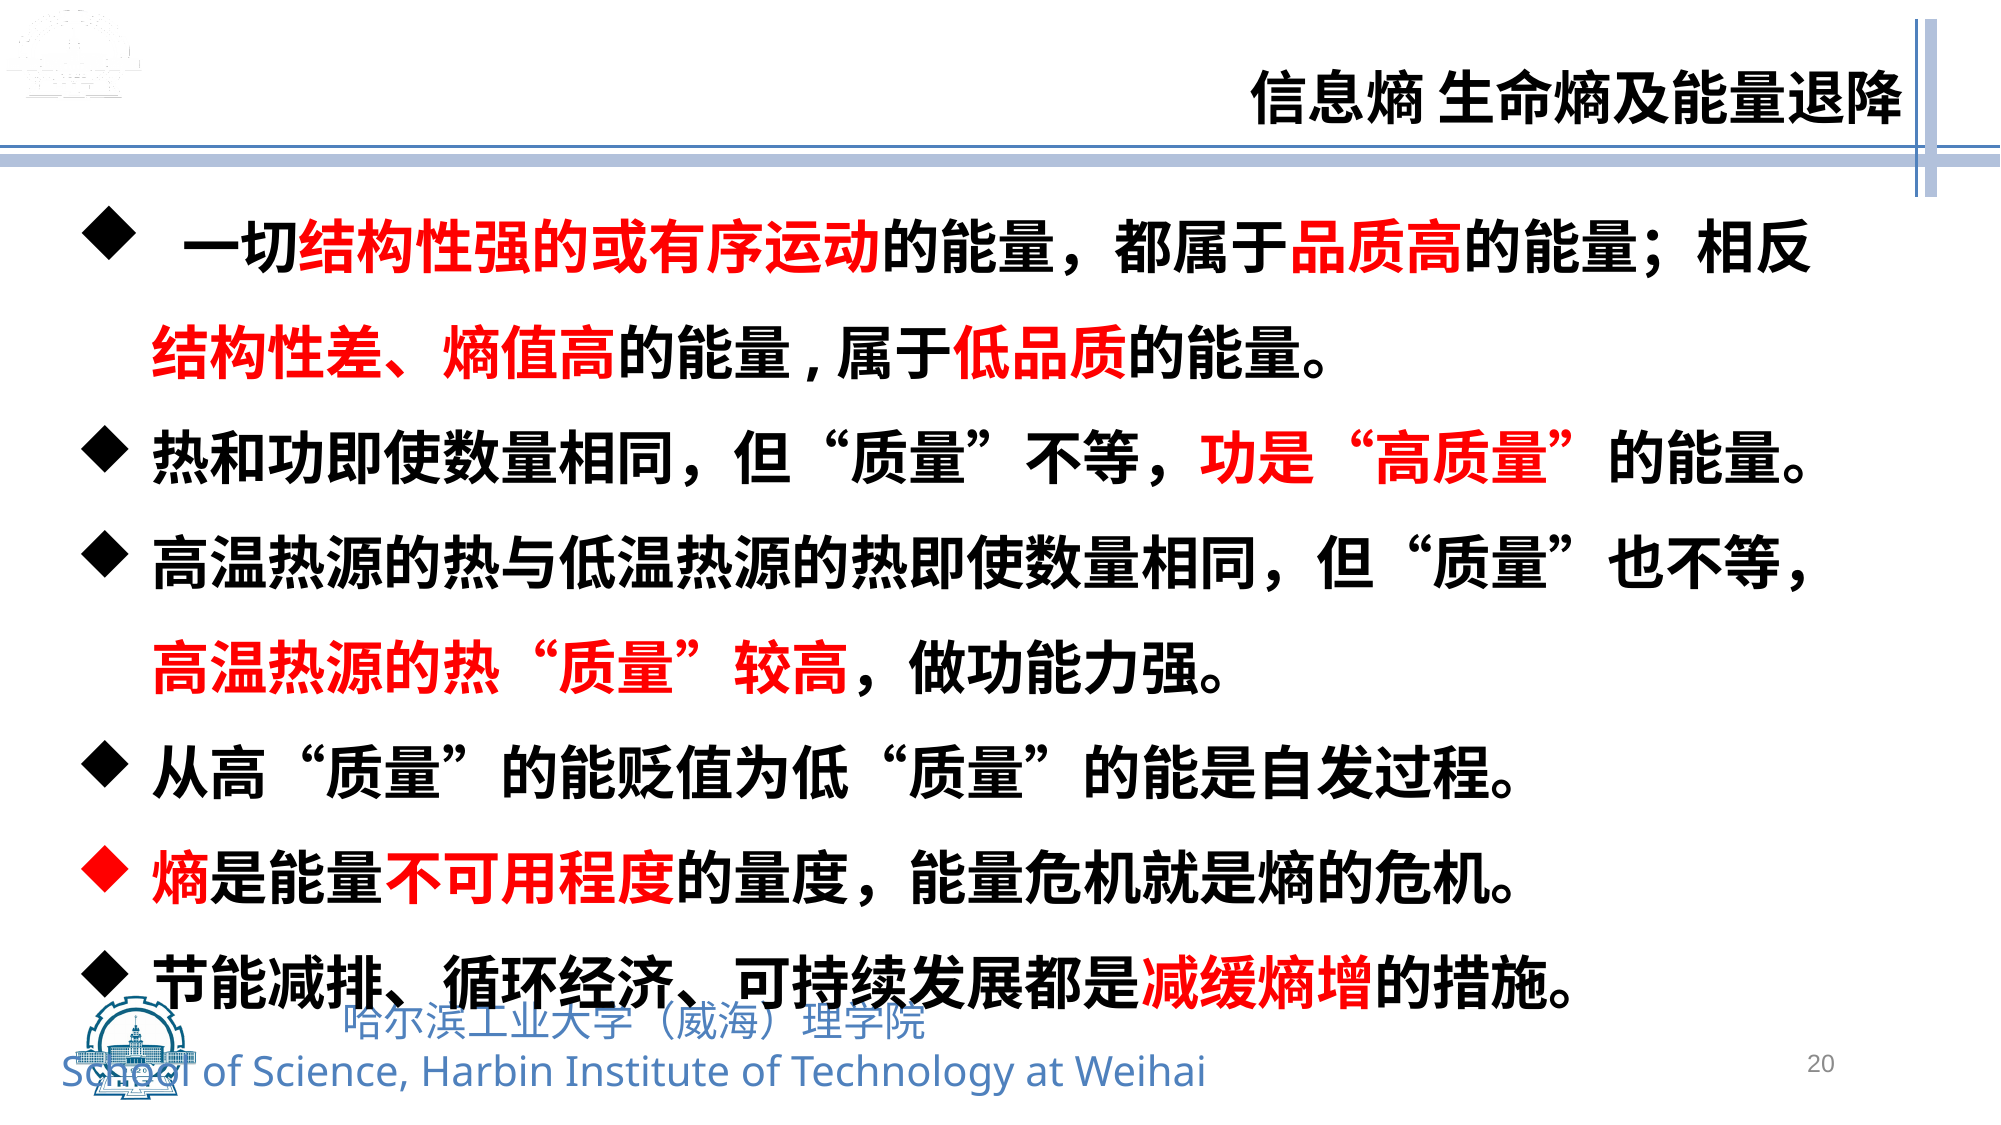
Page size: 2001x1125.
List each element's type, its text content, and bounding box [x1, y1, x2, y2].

text_box 一切结构性强的或有序运动的能量，都属于品质高的能量；相反结构性差、熵值高的能量,属于低品质的能量。 热和功即使数量相同，但“质量”不等，功是“高质量”的能量。 高温热源的热与低温热源的热即使数量相同，但“质量”也不等，高温热源的热“质量”较高，做功能力强。 从高“质量”的能贬值为低“质量”的能是自发过程。 熵是能量不可用程度的量度，能量危机就是熵的危机。 节能减排、循环经济、可持续发展都是减缓熵增的措施。 [61, 154, 1875, 1125]
picture [0, 0, 150, 113]
